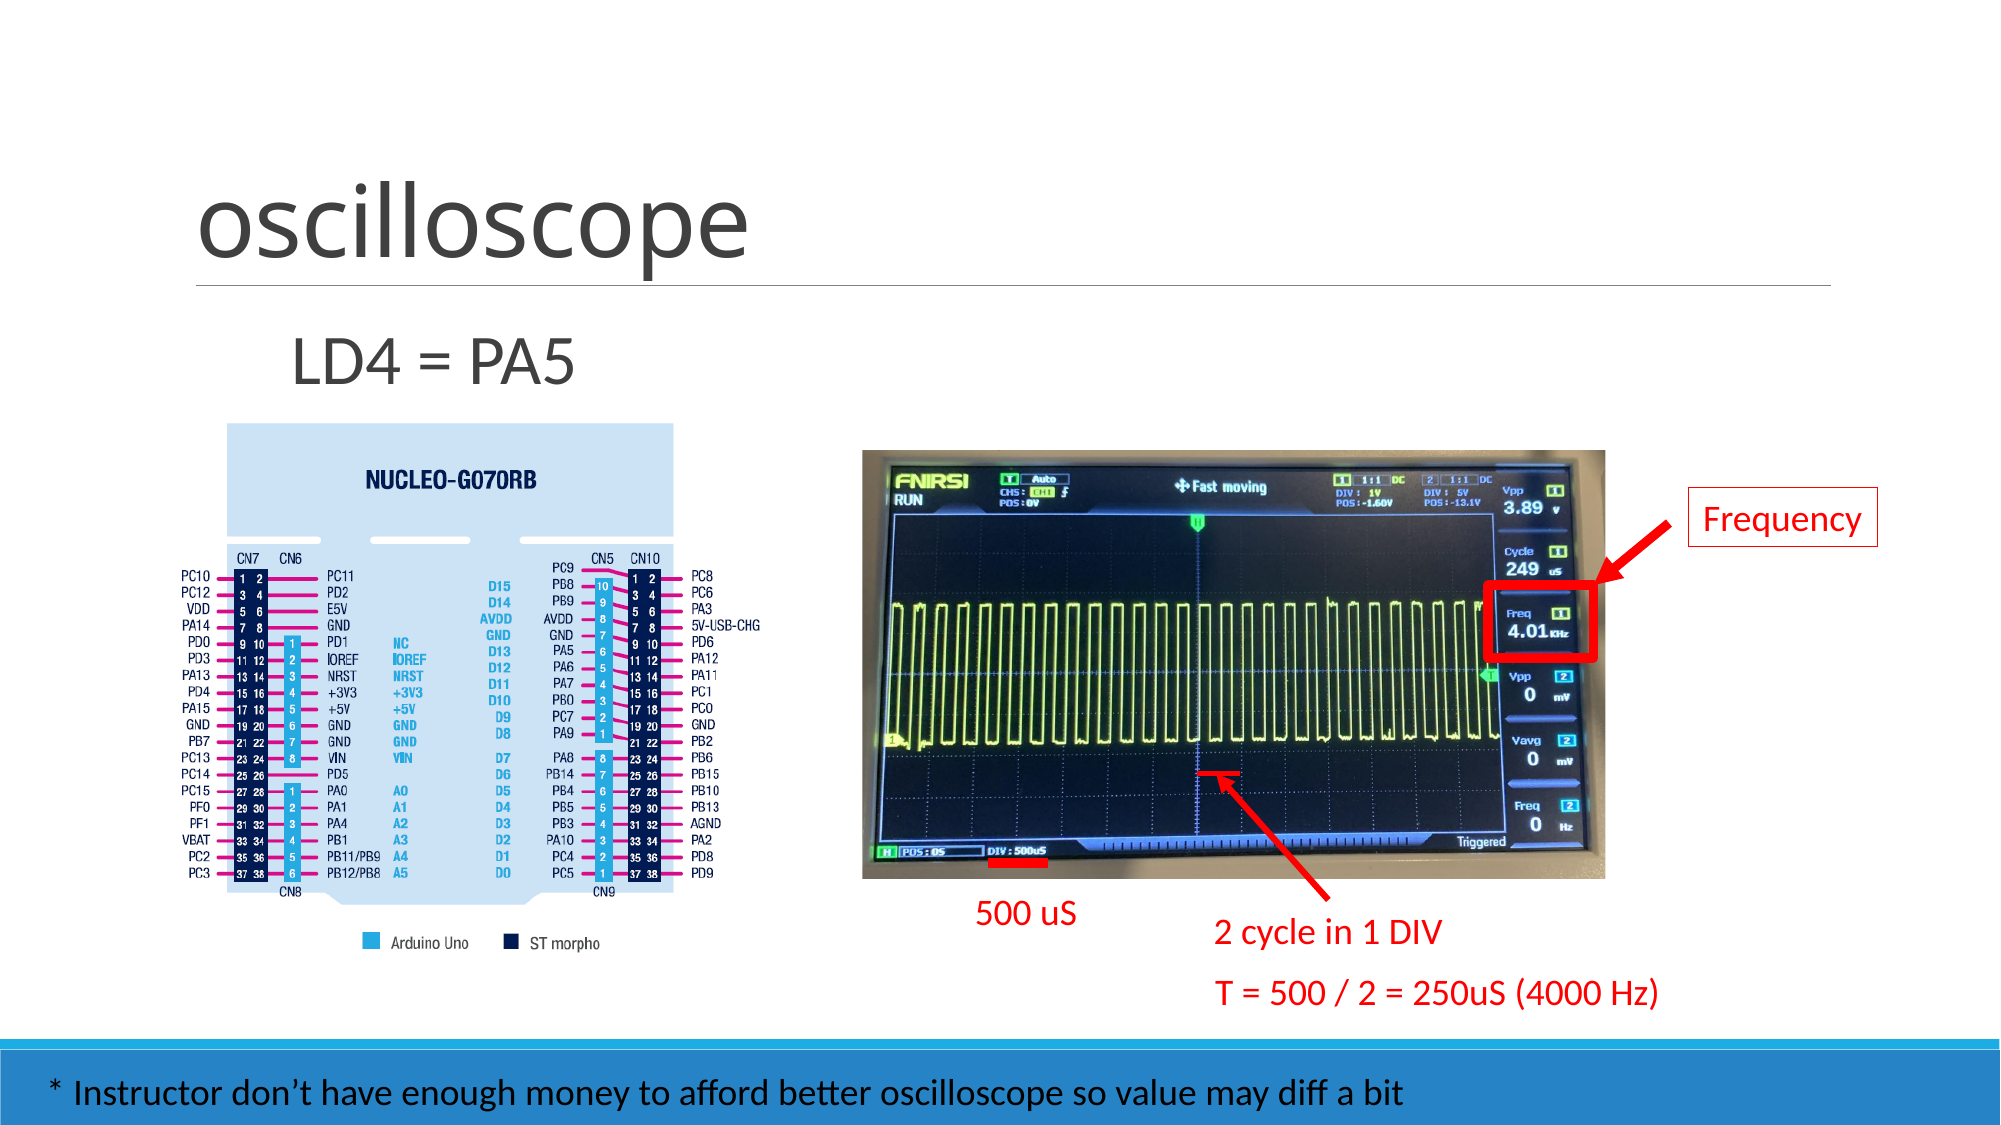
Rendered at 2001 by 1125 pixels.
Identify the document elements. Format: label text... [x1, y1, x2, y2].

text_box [1215, 773, 1329, 901]
text_box Frequency [1688, 487, 1878, 547]
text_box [1593, 522, 1670, 586]
text_box T = 500 / 2 = 250uS (4000 Hz) [1200, 960, 1684, 1021]
list LD4 = PA5 [276, 316, 651, 391]
text_box * Instructor don’t have enough money to afford better oscilloscope so value may diff a bit [31, 1060, 1421, 1121]
picture [861, 449, 1606, 879]
title oscilloscope [180, 47, 1830, 285]
picture [127, 394, 800, 982]
text_box 2 cycle in 1 DIV [1198, 899, 1458, 960]
text_box 500 uS [959, 887, 1093, 941]
